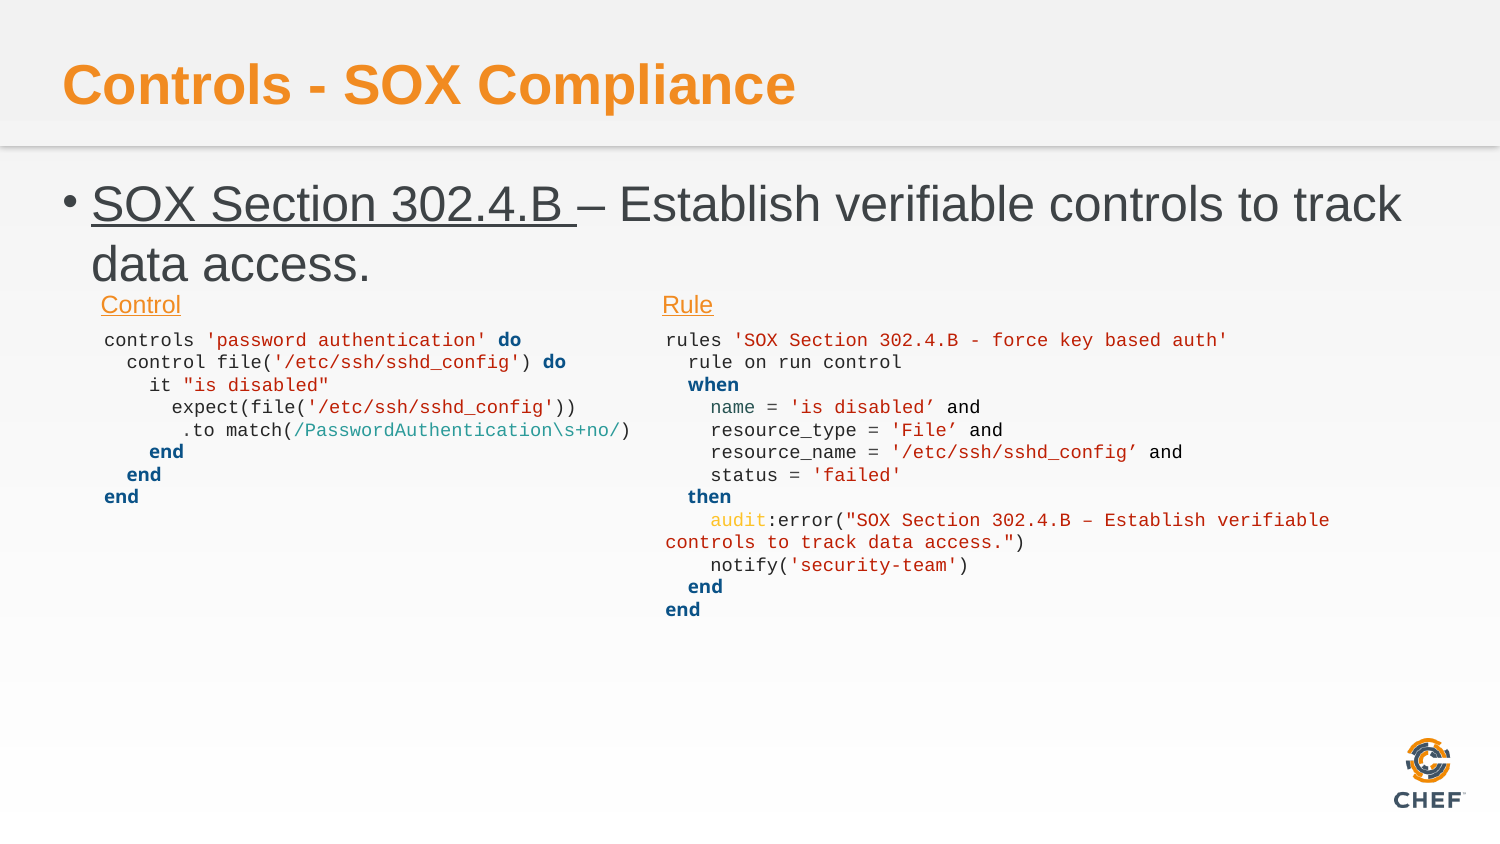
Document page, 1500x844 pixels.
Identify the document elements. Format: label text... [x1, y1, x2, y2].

text_box Rule [662, 288, 800, 319]
list SOX Section 302.4.B – Establish verifiable controls to track data access. [62, 171, 1438, 665]
title Controls - SOX Compliance [62, 56, 1438, 119]
text_box Control [100, 288, 239, 319]
text_box controls 'password authentication' do control file('/etc/ssh/sshd_config') do it "is disabled" expect(file('/etc/ssh/sshd_config')) .to match(/PasswordAuthentication\s+no/) end end end [92, 322, 673, 514]
picture [1394, 738, 1466, 808]
text_box rules 'SOX Section 302.4.B - force key based auth' rule on run control when name = 'is disabled’ and resource_type = 'File’ and resource_name = '/etc/ssh/sshd_config’ and status = 'failed' then audit:error("SOX Section 302.4.B – Establish verifiable controls to track data access.") notify('security-team') end end [654, 321, 1396, 626]
text_box [0, 0, 1500, 146]
